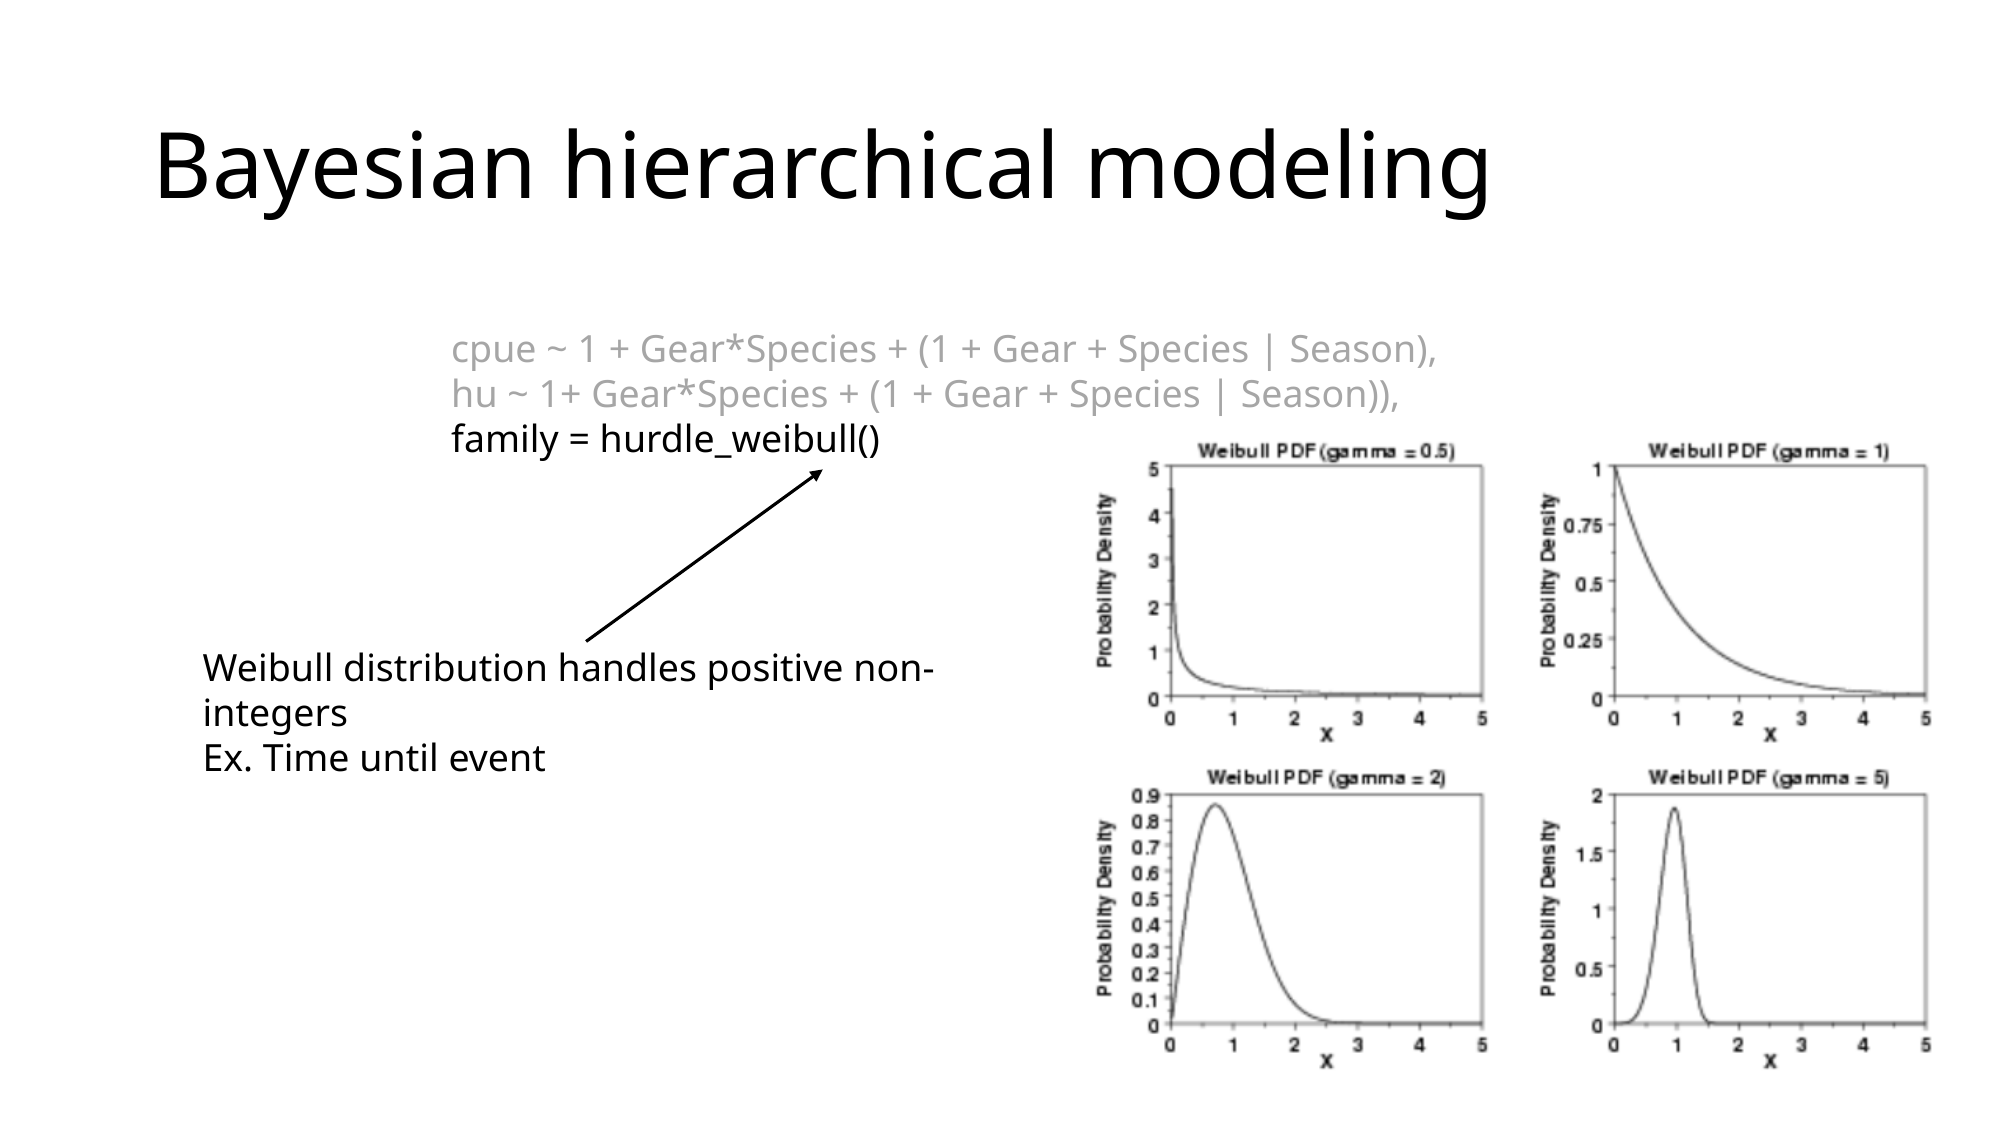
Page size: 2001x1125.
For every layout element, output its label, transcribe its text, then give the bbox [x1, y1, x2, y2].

text_box cpue ~ 1 + Gear*Species + (1 + Gear + Species | Season), hu ~ 1+ Gear*Species + (1 + Gear + Species | Season)), family = hurdle_weibull() [436, 317, 1659, 468]
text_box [585, 468, 824, 642]
title Bayesian hierarchical modeling [137, 59, 1863, 278]
picture [1088, 439, 1944, 1081]
text_box Weibull distribution handles positive non-integers Ex. Time until event [187, 636, 1033, 787]
